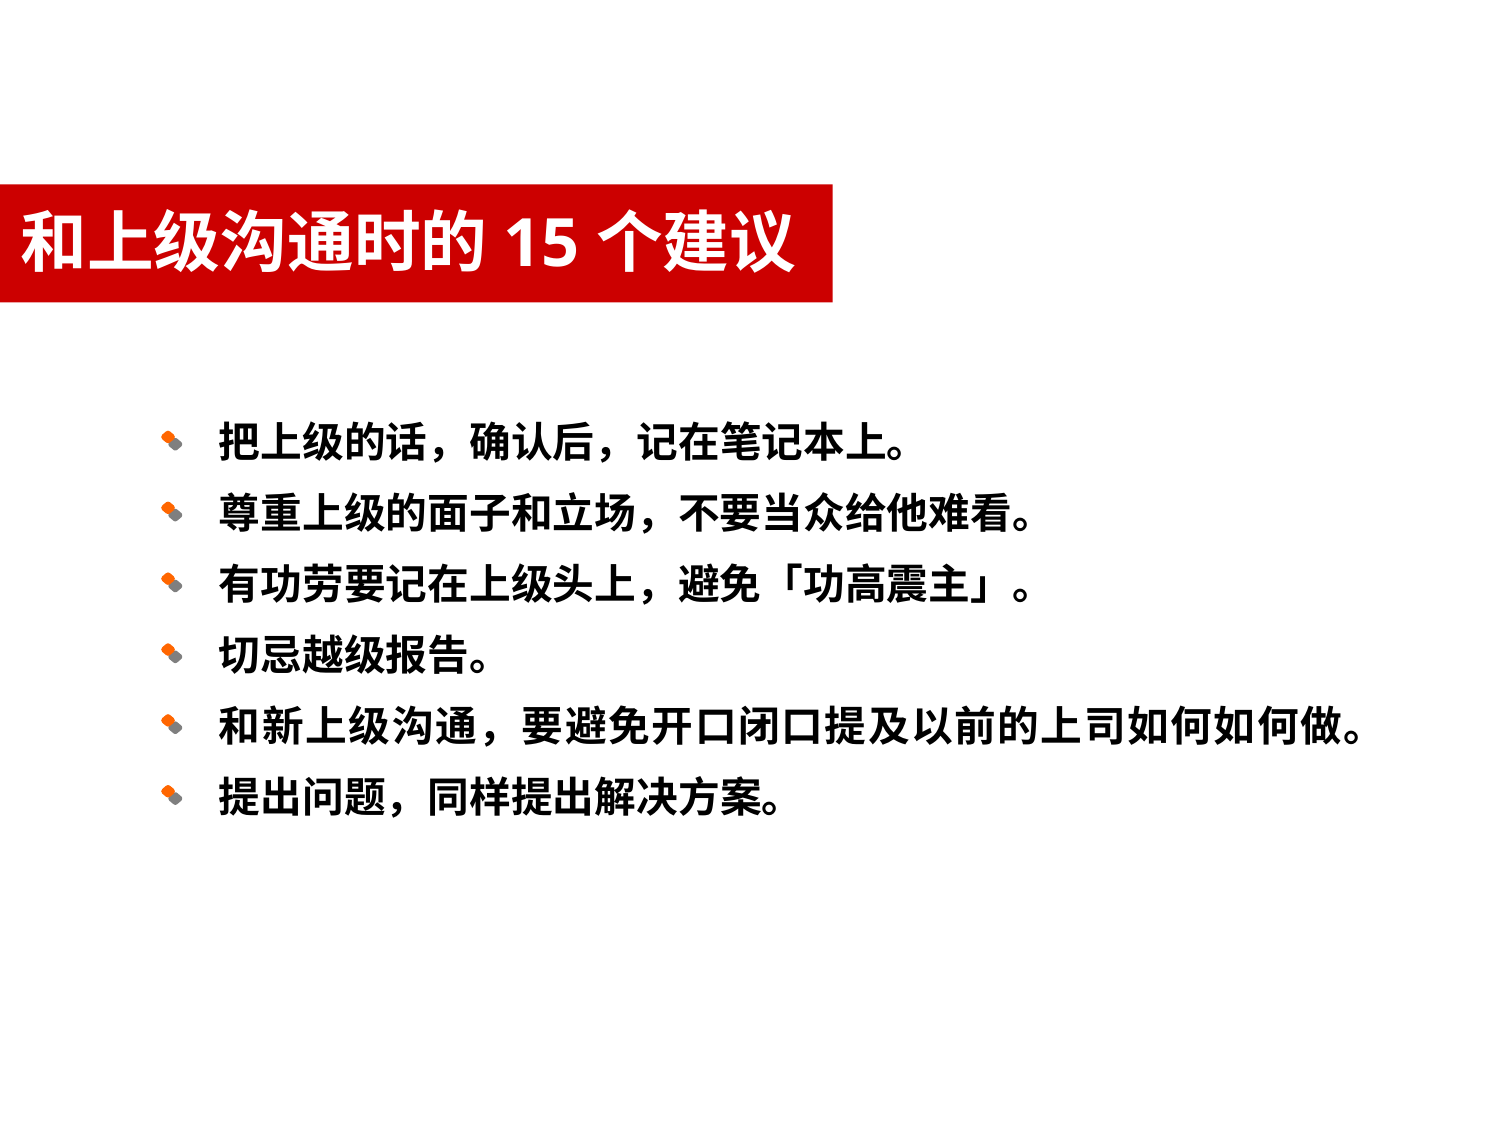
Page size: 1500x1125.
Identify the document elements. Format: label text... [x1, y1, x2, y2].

text_box 把上级的话，确认后，记在笔记本上。 尊重上级的面子和立场，不要当众给他难看。 有功劳要记在上级头上，避免「功高震主」。 切忌越级报告。 和新上级沟通，要避免开口闭口提及以前的上司如何如何做。 提出问题，同样提出解决方案。 [141, 408, 1359, 828]
text_box [0, 184, 5, 303]
text_box 和上级沟通时的15个建议 [5, 177, 845, 303]
